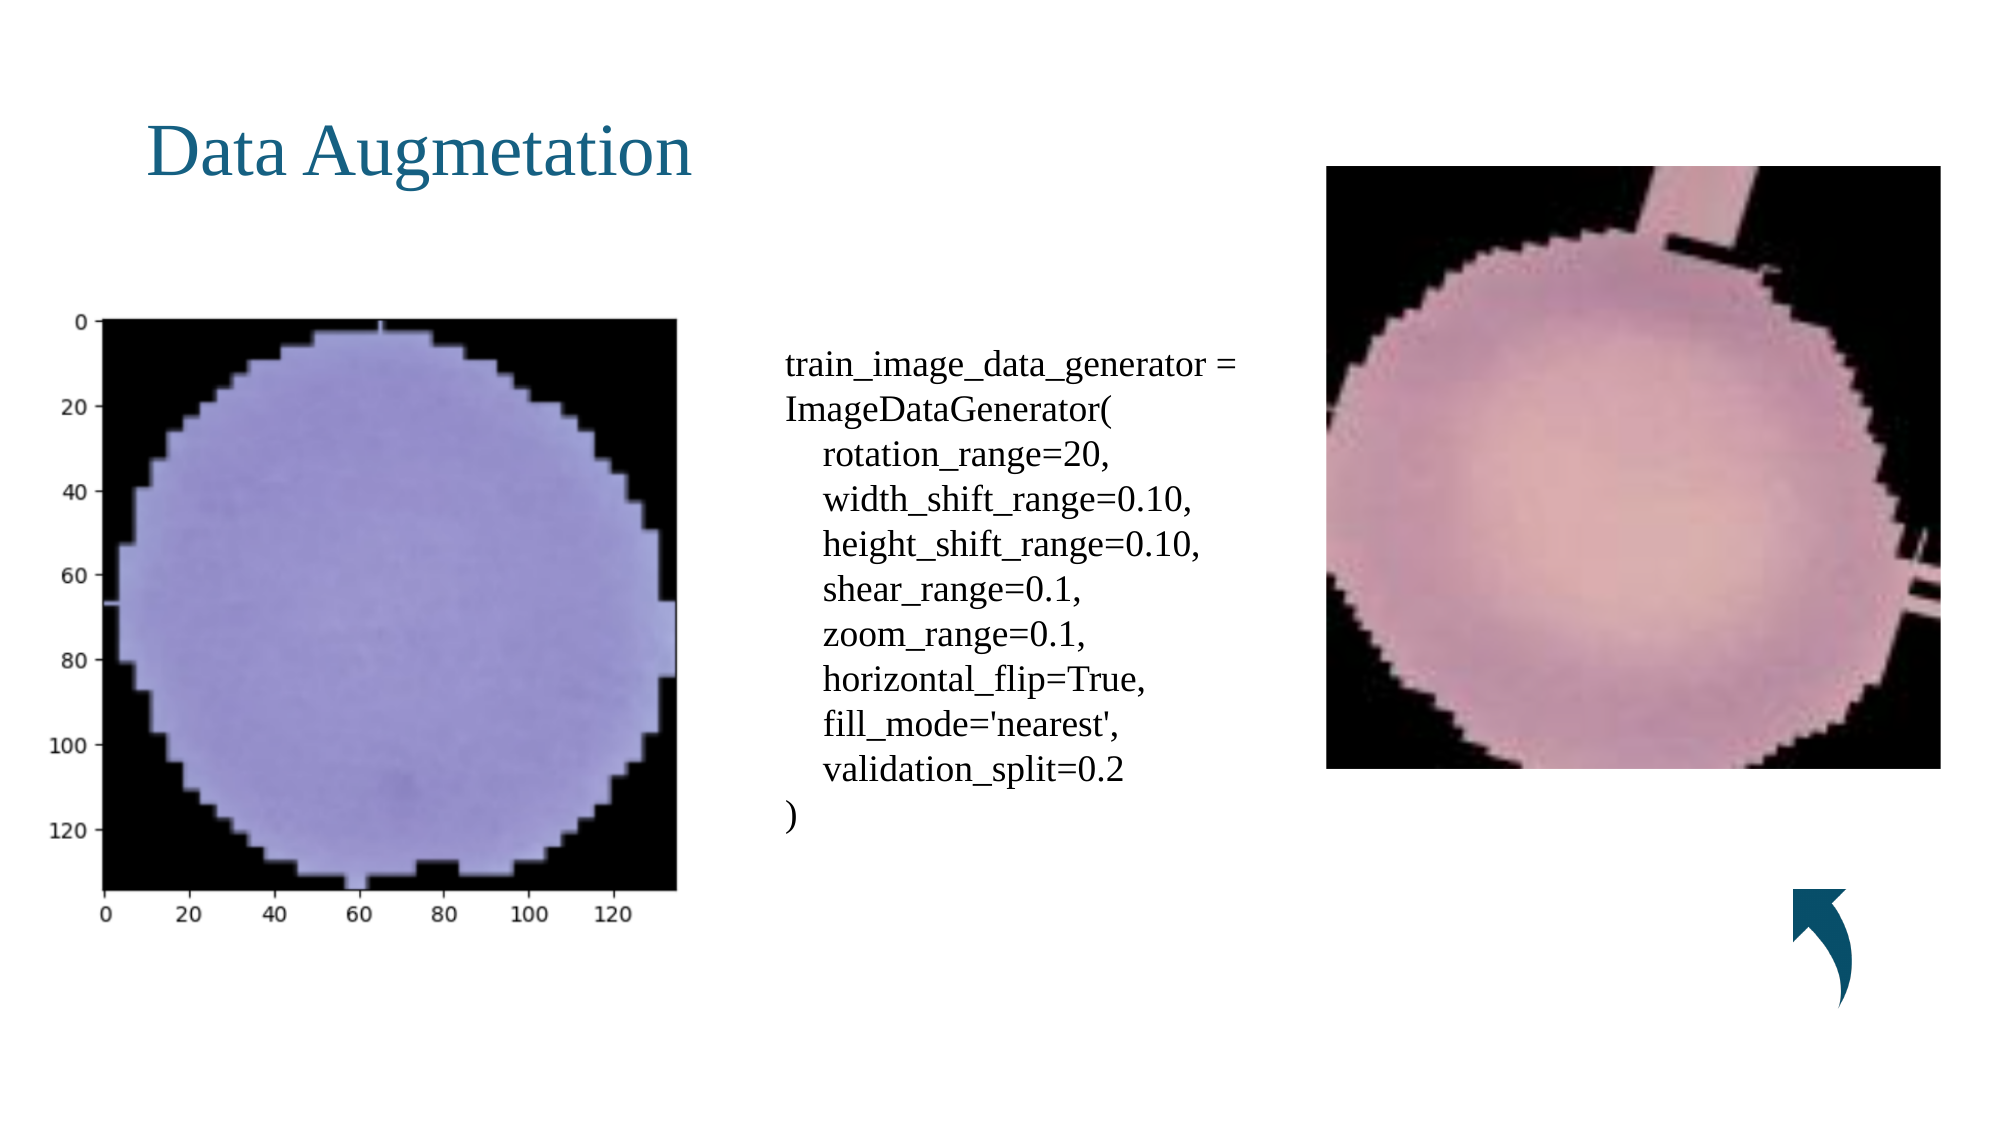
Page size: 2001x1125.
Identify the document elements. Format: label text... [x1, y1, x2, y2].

text_box Data Augmetation [130, 92, 819, 200]
picture [26, 288, 714, 946]
picture [1312, 160, 1955, 783]
picture [1747, 873, 1899, 1025]
text_box train_image_data_generator = ImageDataGenerator( rotation_range=20, width_shift_range=0.10, height_shift_range=0.10, shear_range=0.1, zoom_range=0.1, horizontal_flip=True, fill_mode='nearest', validation_split=0.2 ) [770, 331, 1301, 841]
